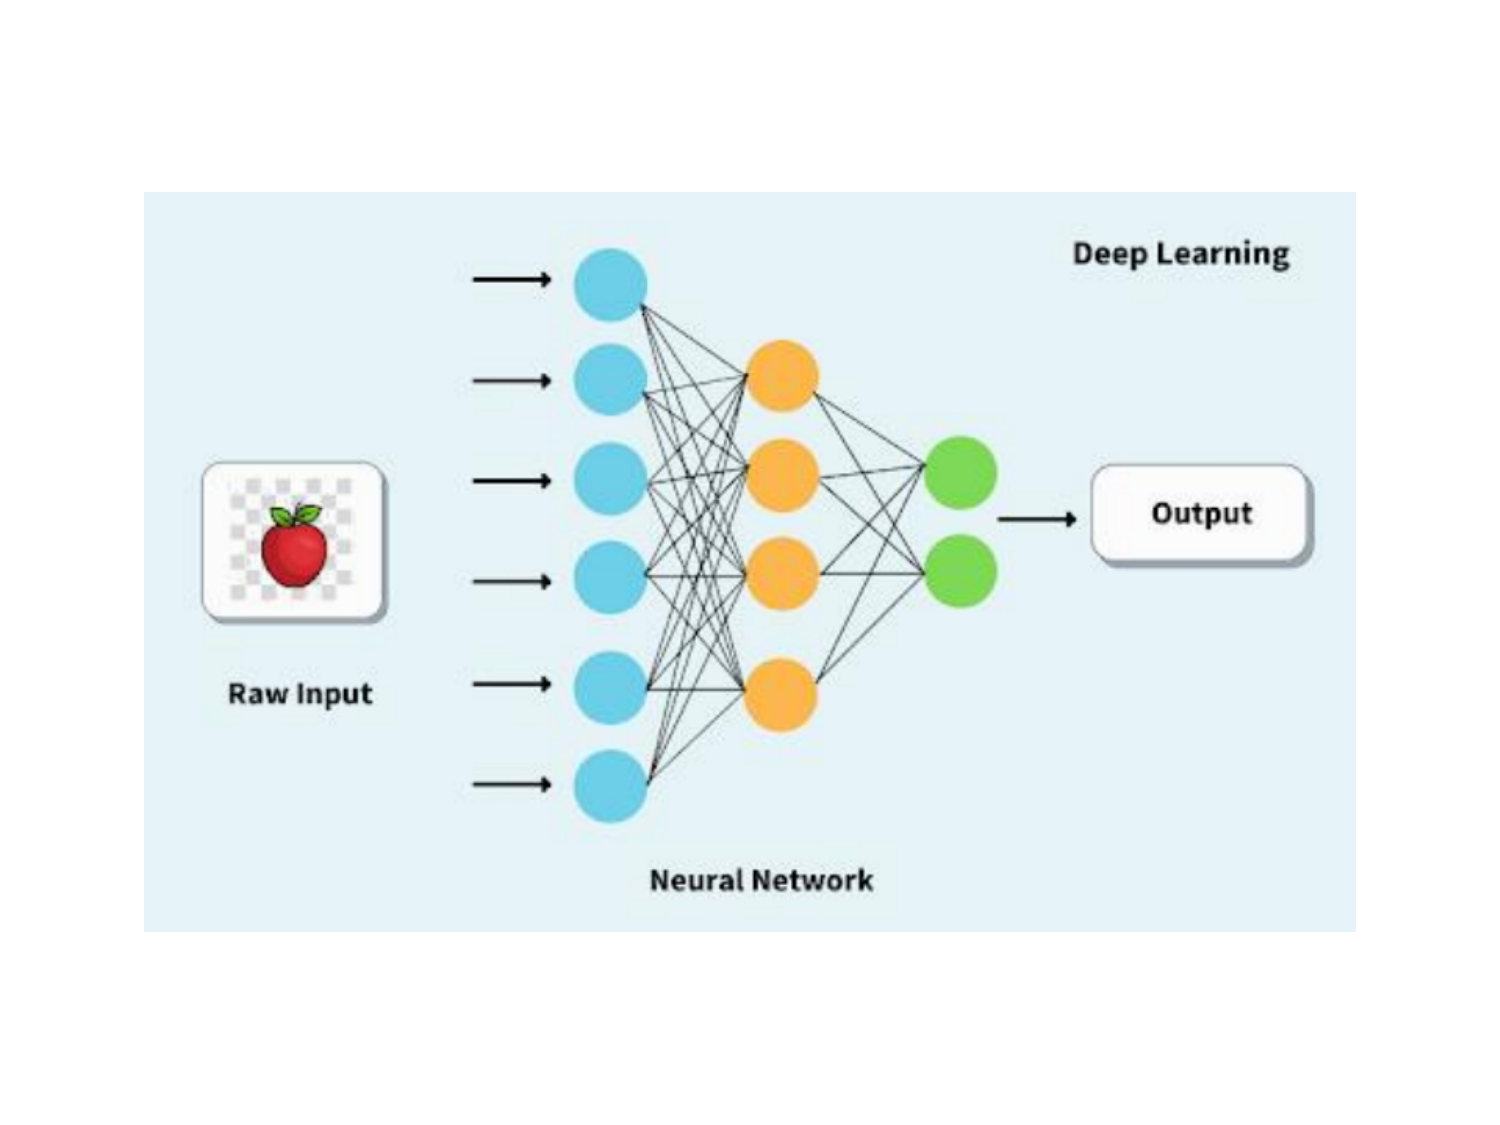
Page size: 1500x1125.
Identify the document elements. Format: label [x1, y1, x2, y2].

picture [144, 192, 1356, 933]
